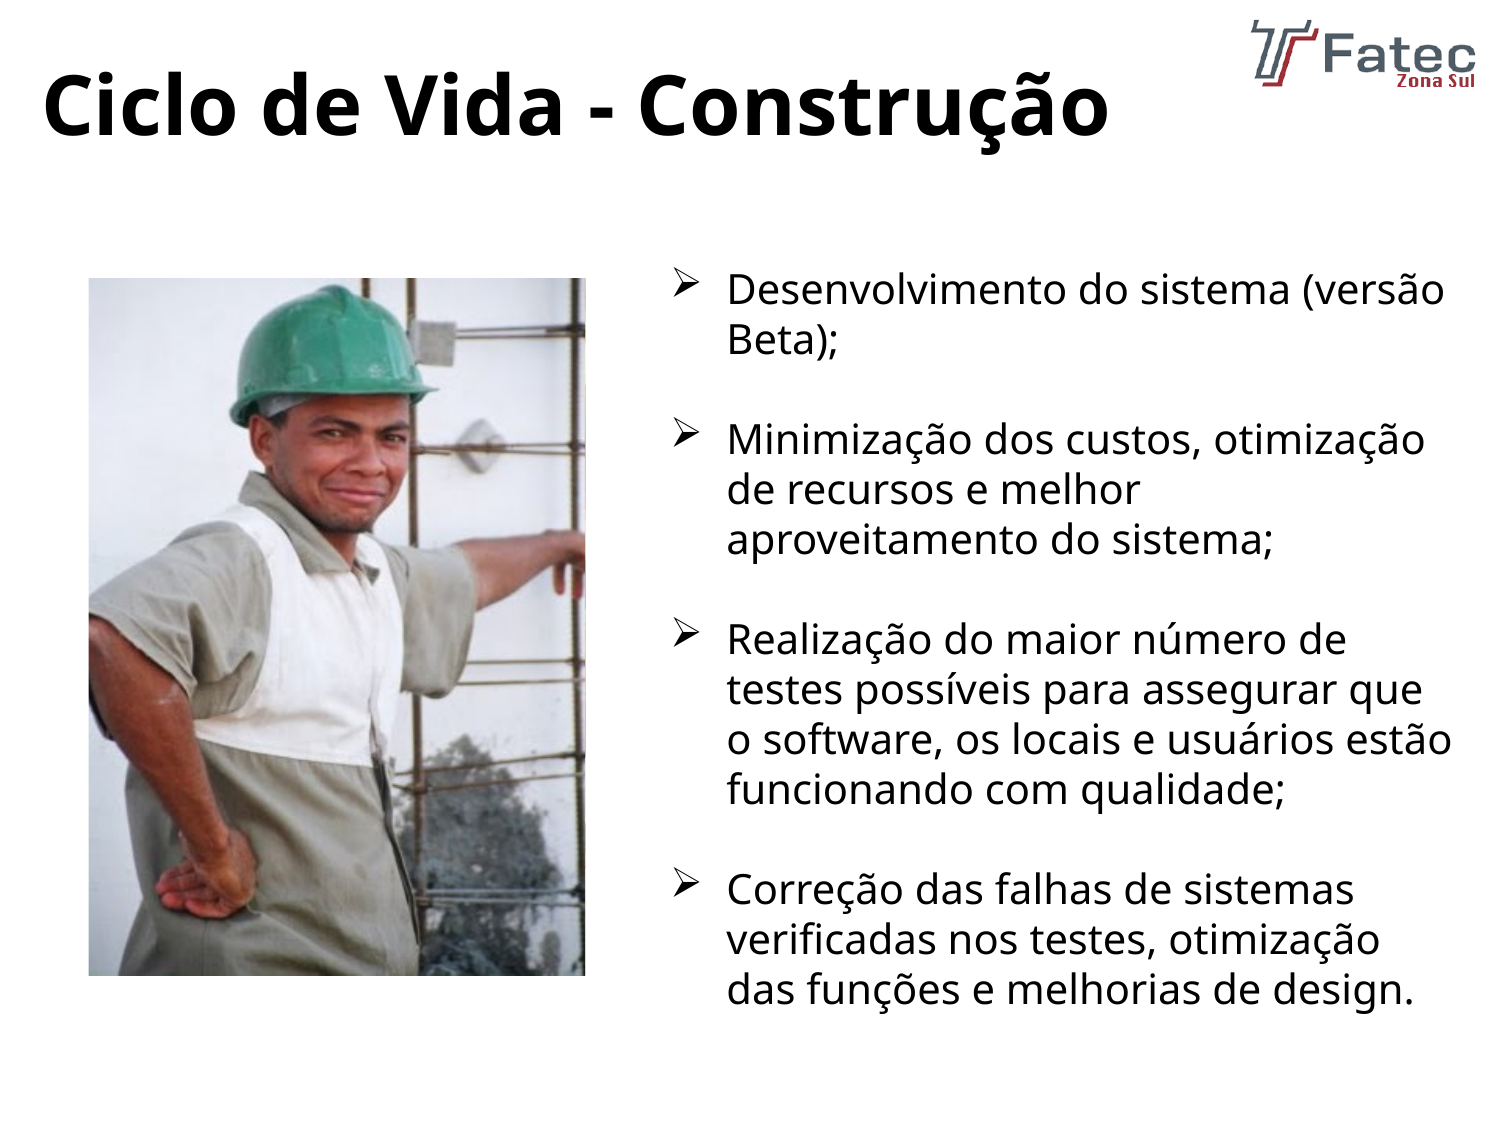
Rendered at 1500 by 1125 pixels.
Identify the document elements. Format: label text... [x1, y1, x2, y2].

picture [1245, 19, 1481, 91]
title Ciclo de Vida - Construção [26, 8, 1376, 197]
picture [88, 278, 586, 976]
text_box Desenvolvimento do sistema (versão Beta); Minimização dos custos, otimização de recursos e melhor aproveitamento do sistema; Realização do maior número de testes possíveis para assegurar que o software, os locais e usuários estão funcionando com qualidade; Correção das falhas de sistemas verificadas nos testes, otimização das funções e melhorias de design. [655, 255, 1471, 1021]
